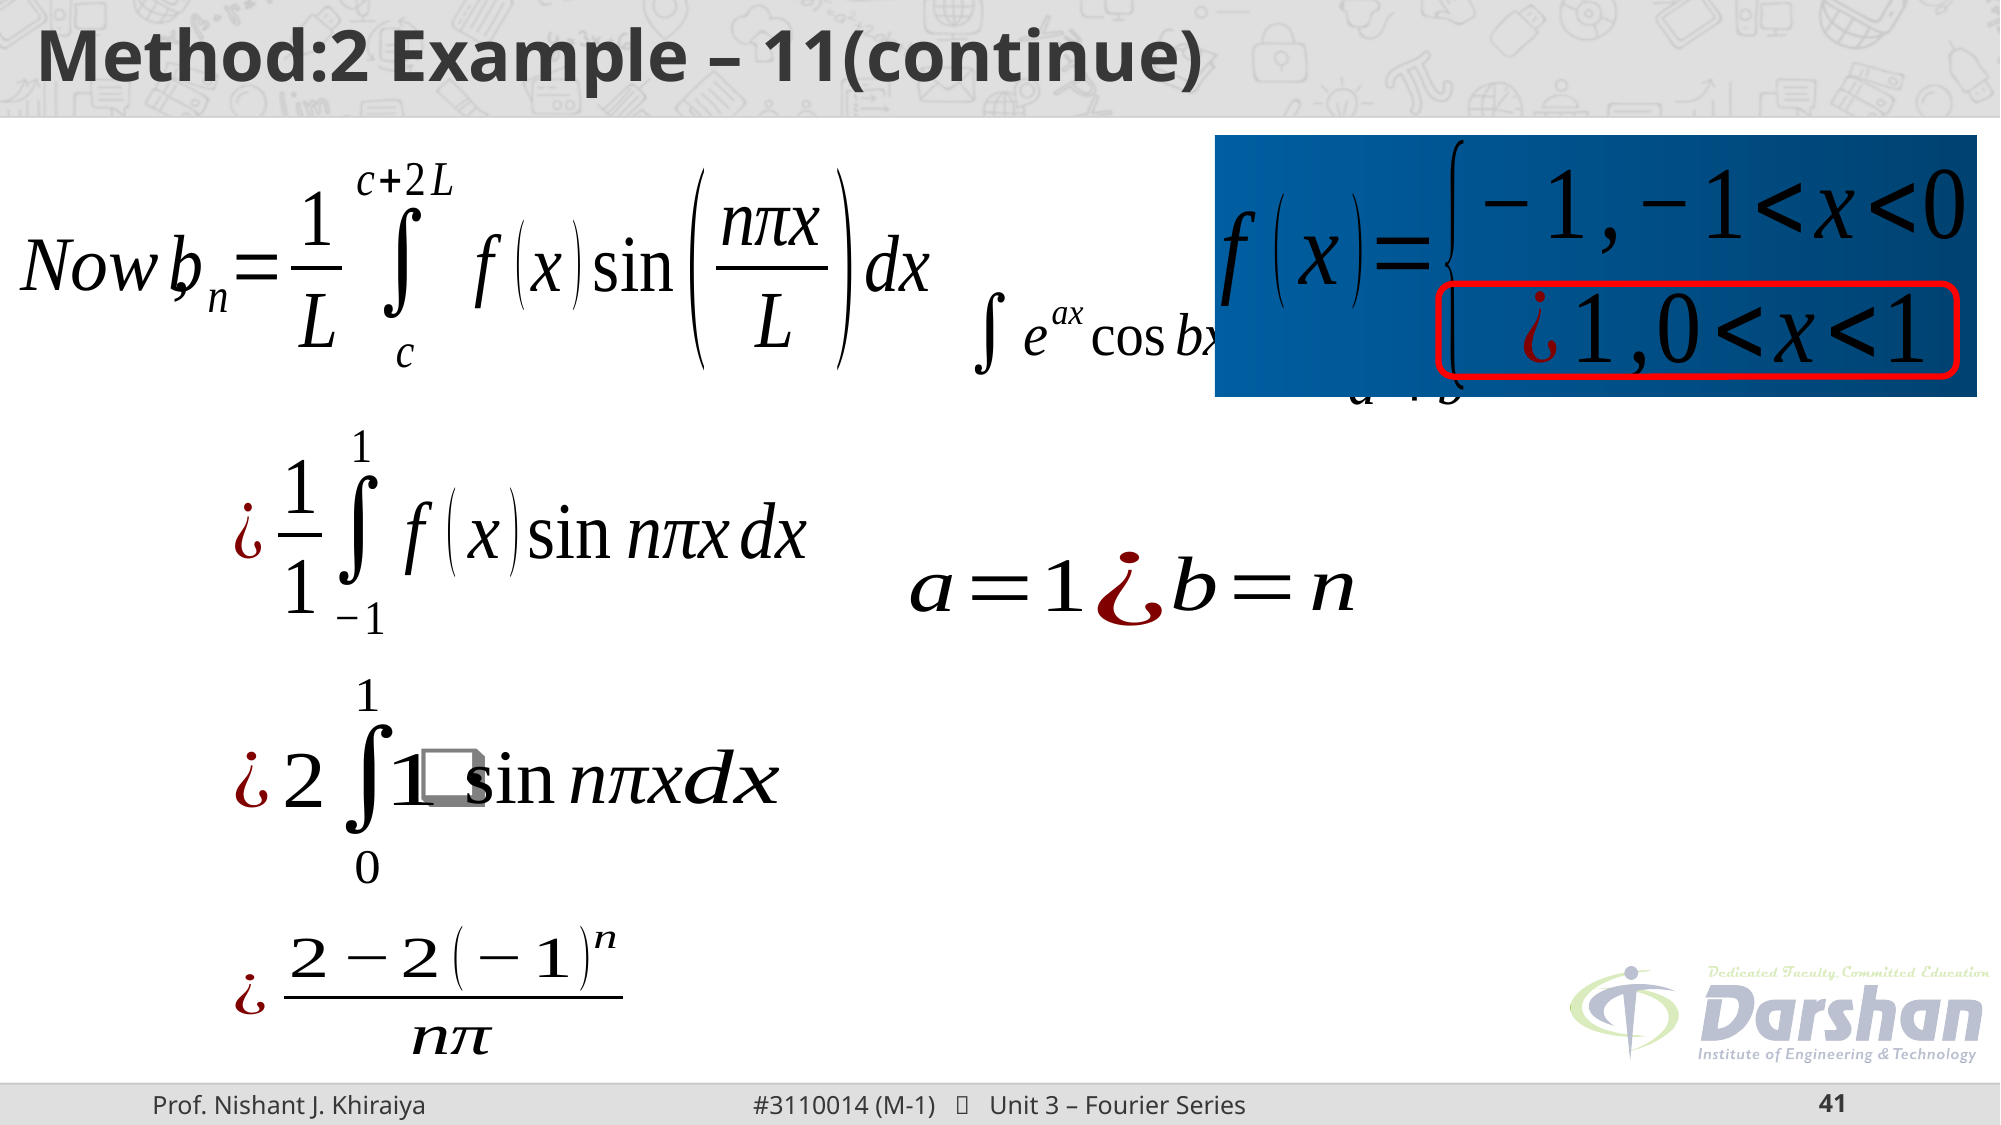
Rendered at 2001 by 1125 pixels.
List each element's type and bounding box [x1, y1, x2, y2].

text_box [1437, 282, 1958, 378]
